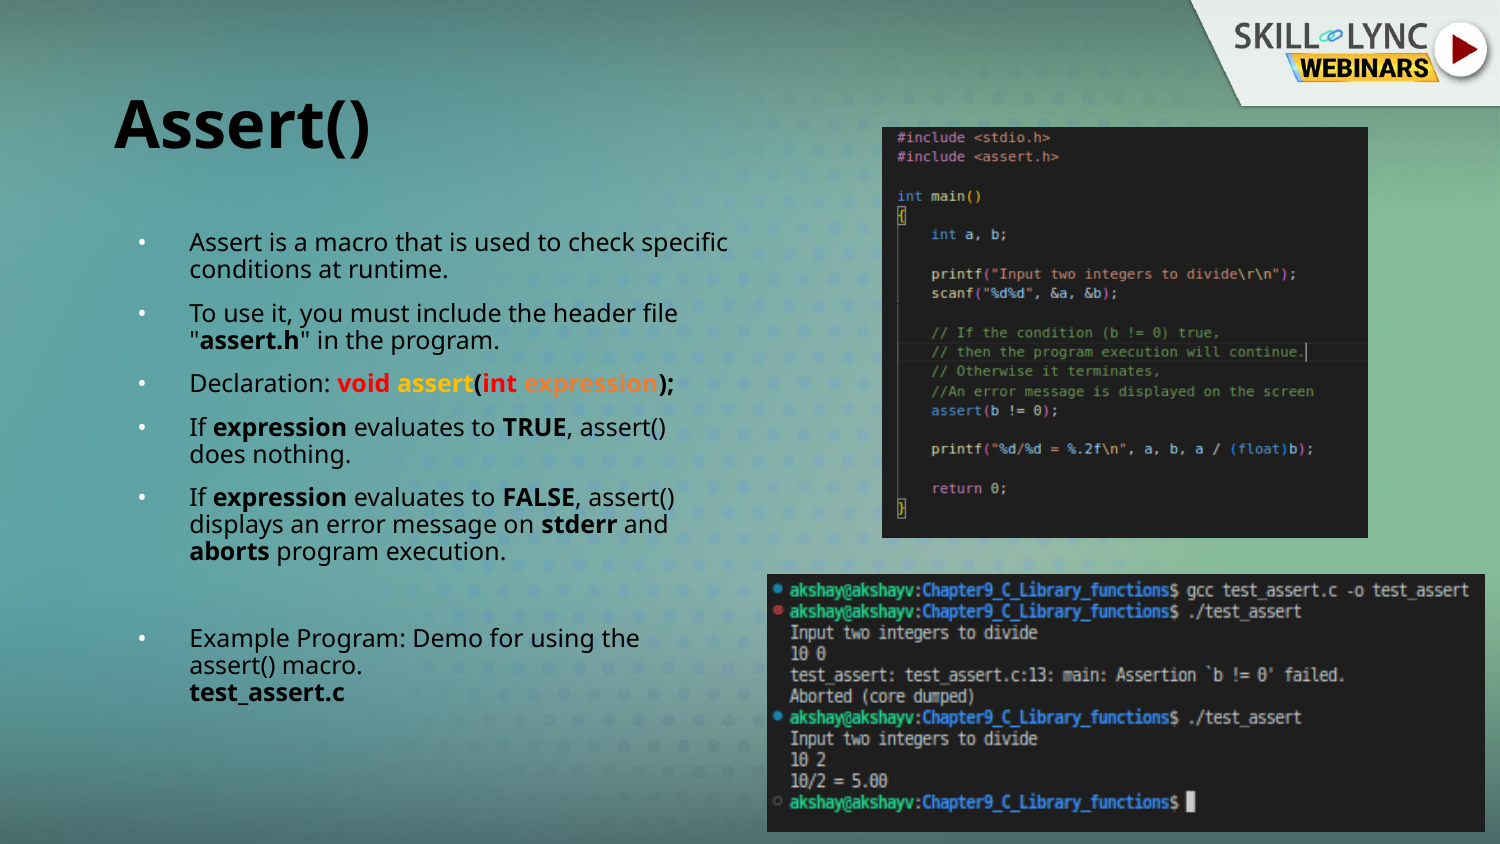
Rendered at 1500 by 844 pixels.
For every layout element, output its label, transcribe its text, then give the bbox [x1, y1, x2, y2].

list Assert is a macro that is used to check specific conditions at runtime. To use it, you must include the header file "assert.h" in the program. Declaration: void assert(int expression); If expression evaluates to TRUE, assert() does nothing. If expression evaluates to FALSE, assert() displays an error message on stderr and aborts program execution. Example Program: Demo for using the assert() macro. test_assert.c [103, 224, 741, 760]
picture [0, 0, 1500, 844]
title Assert() [103, 44, 1397, 208]
